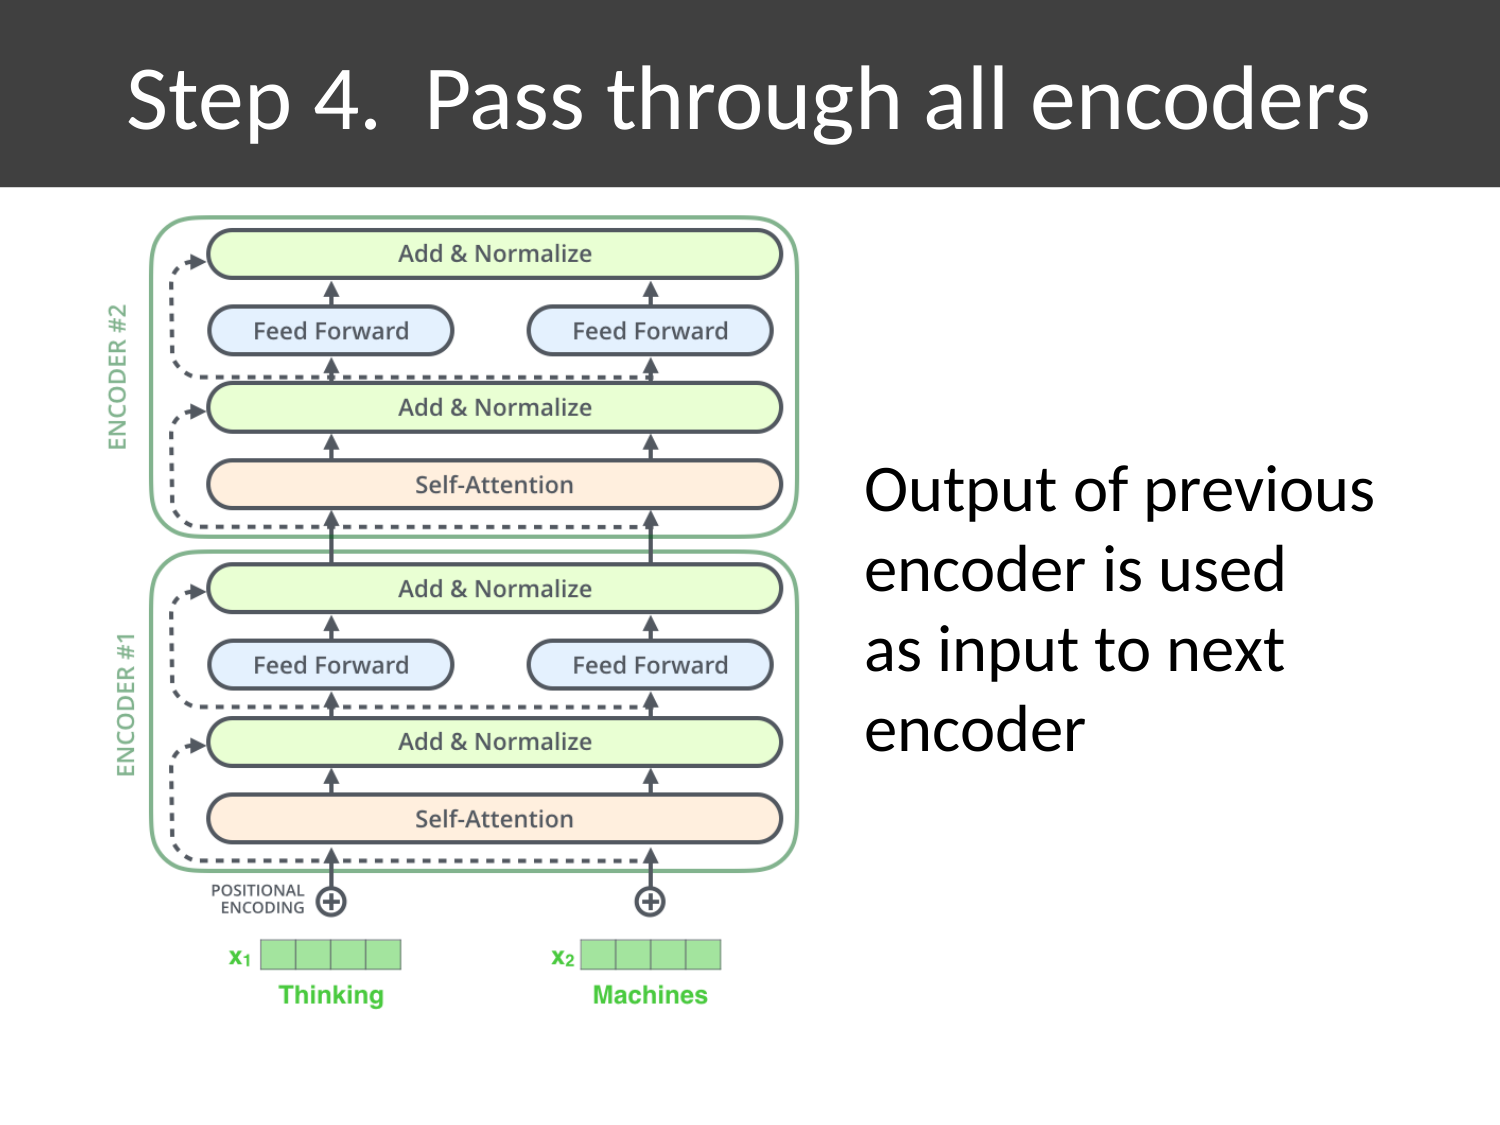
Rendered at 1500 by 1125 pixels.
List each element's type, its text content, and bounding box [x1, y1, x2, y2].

title Step 4. Pass through all encoders [0, 0, 1500, 188]
picture [62, 212, 813, 1011]
text_box Output of previous encoder is used as input to next encoder [849, 437, 1463, 772]
